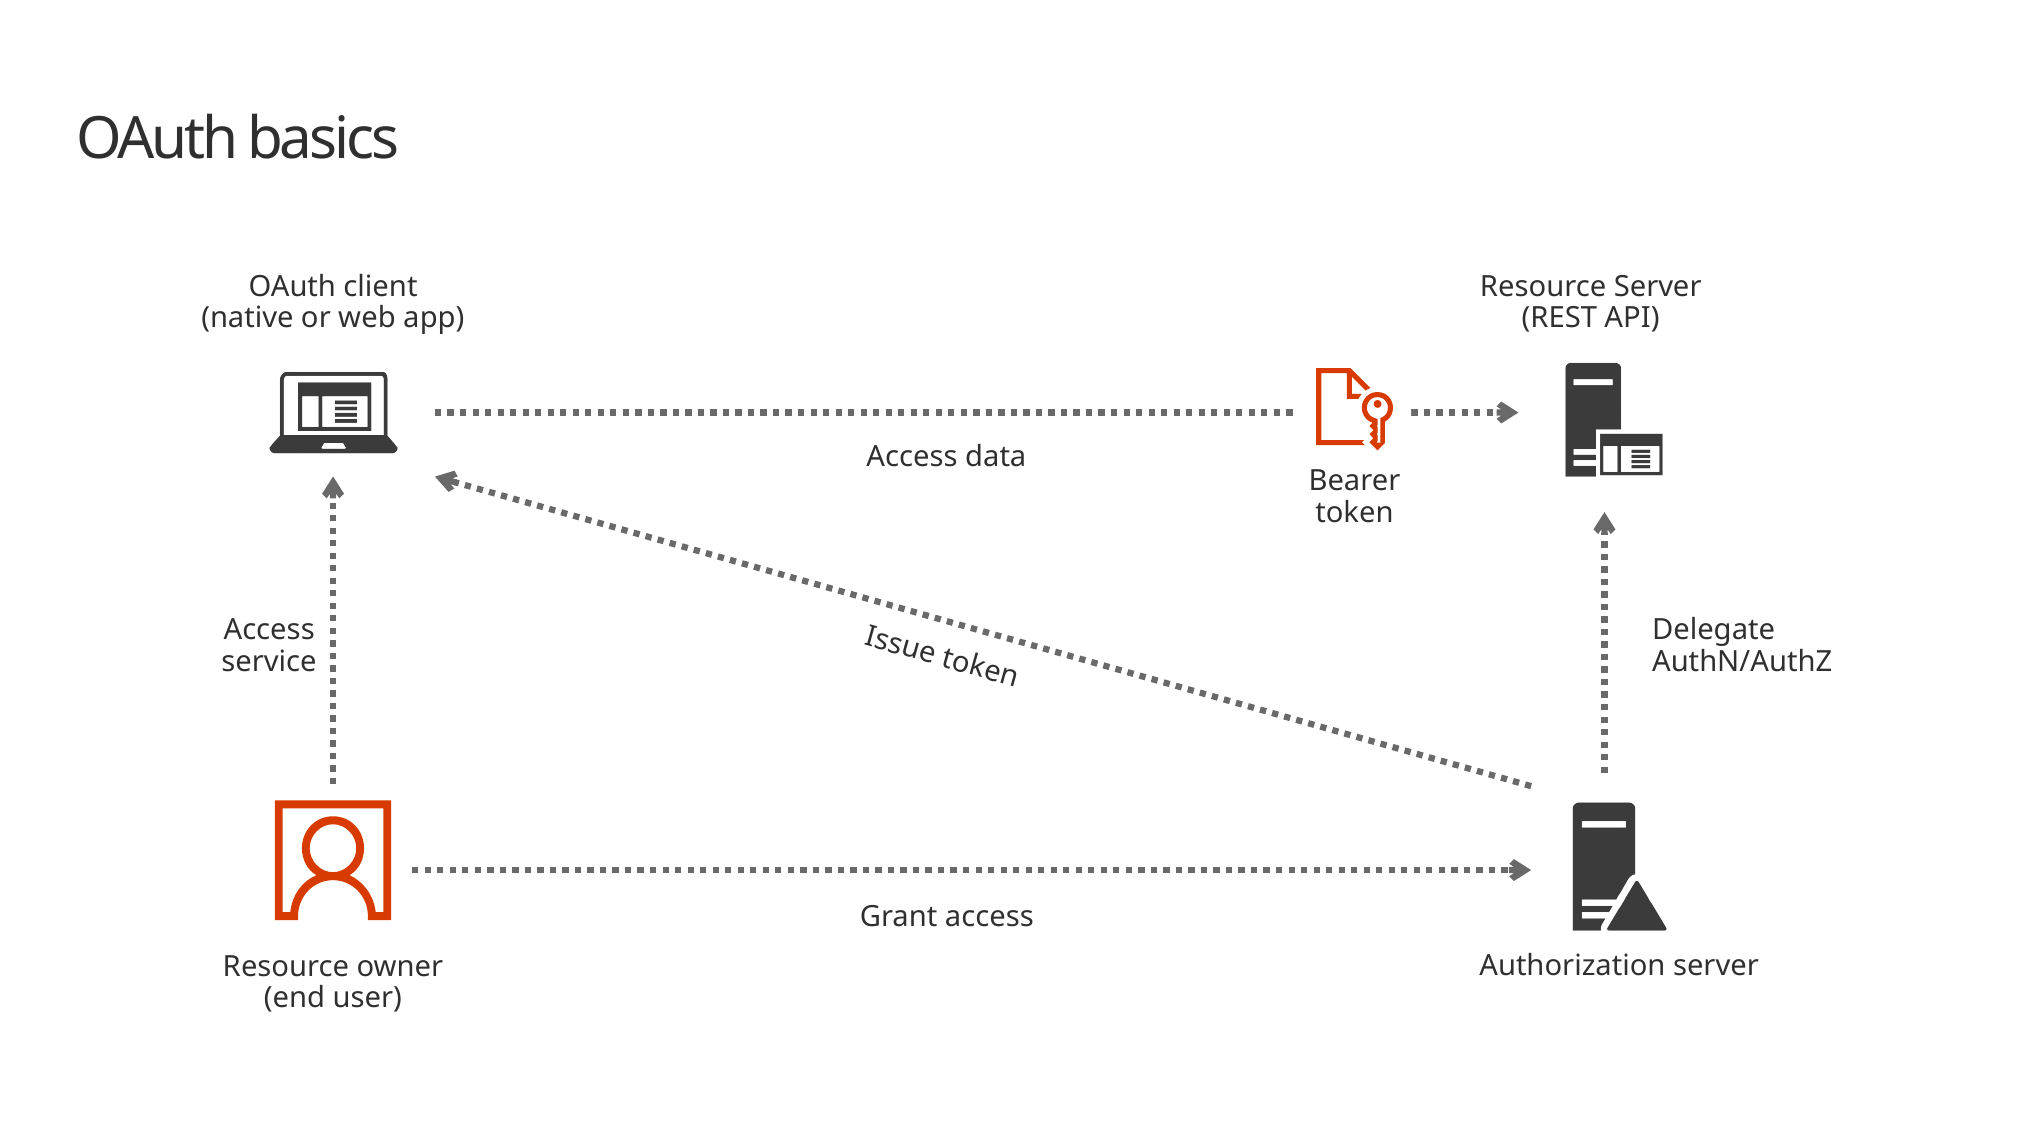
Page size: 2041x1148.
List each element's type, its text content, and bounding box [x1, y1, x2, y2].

title OAuth basics [76, 103, 1969, 172]
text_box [176, 246, 1864, 1039]
